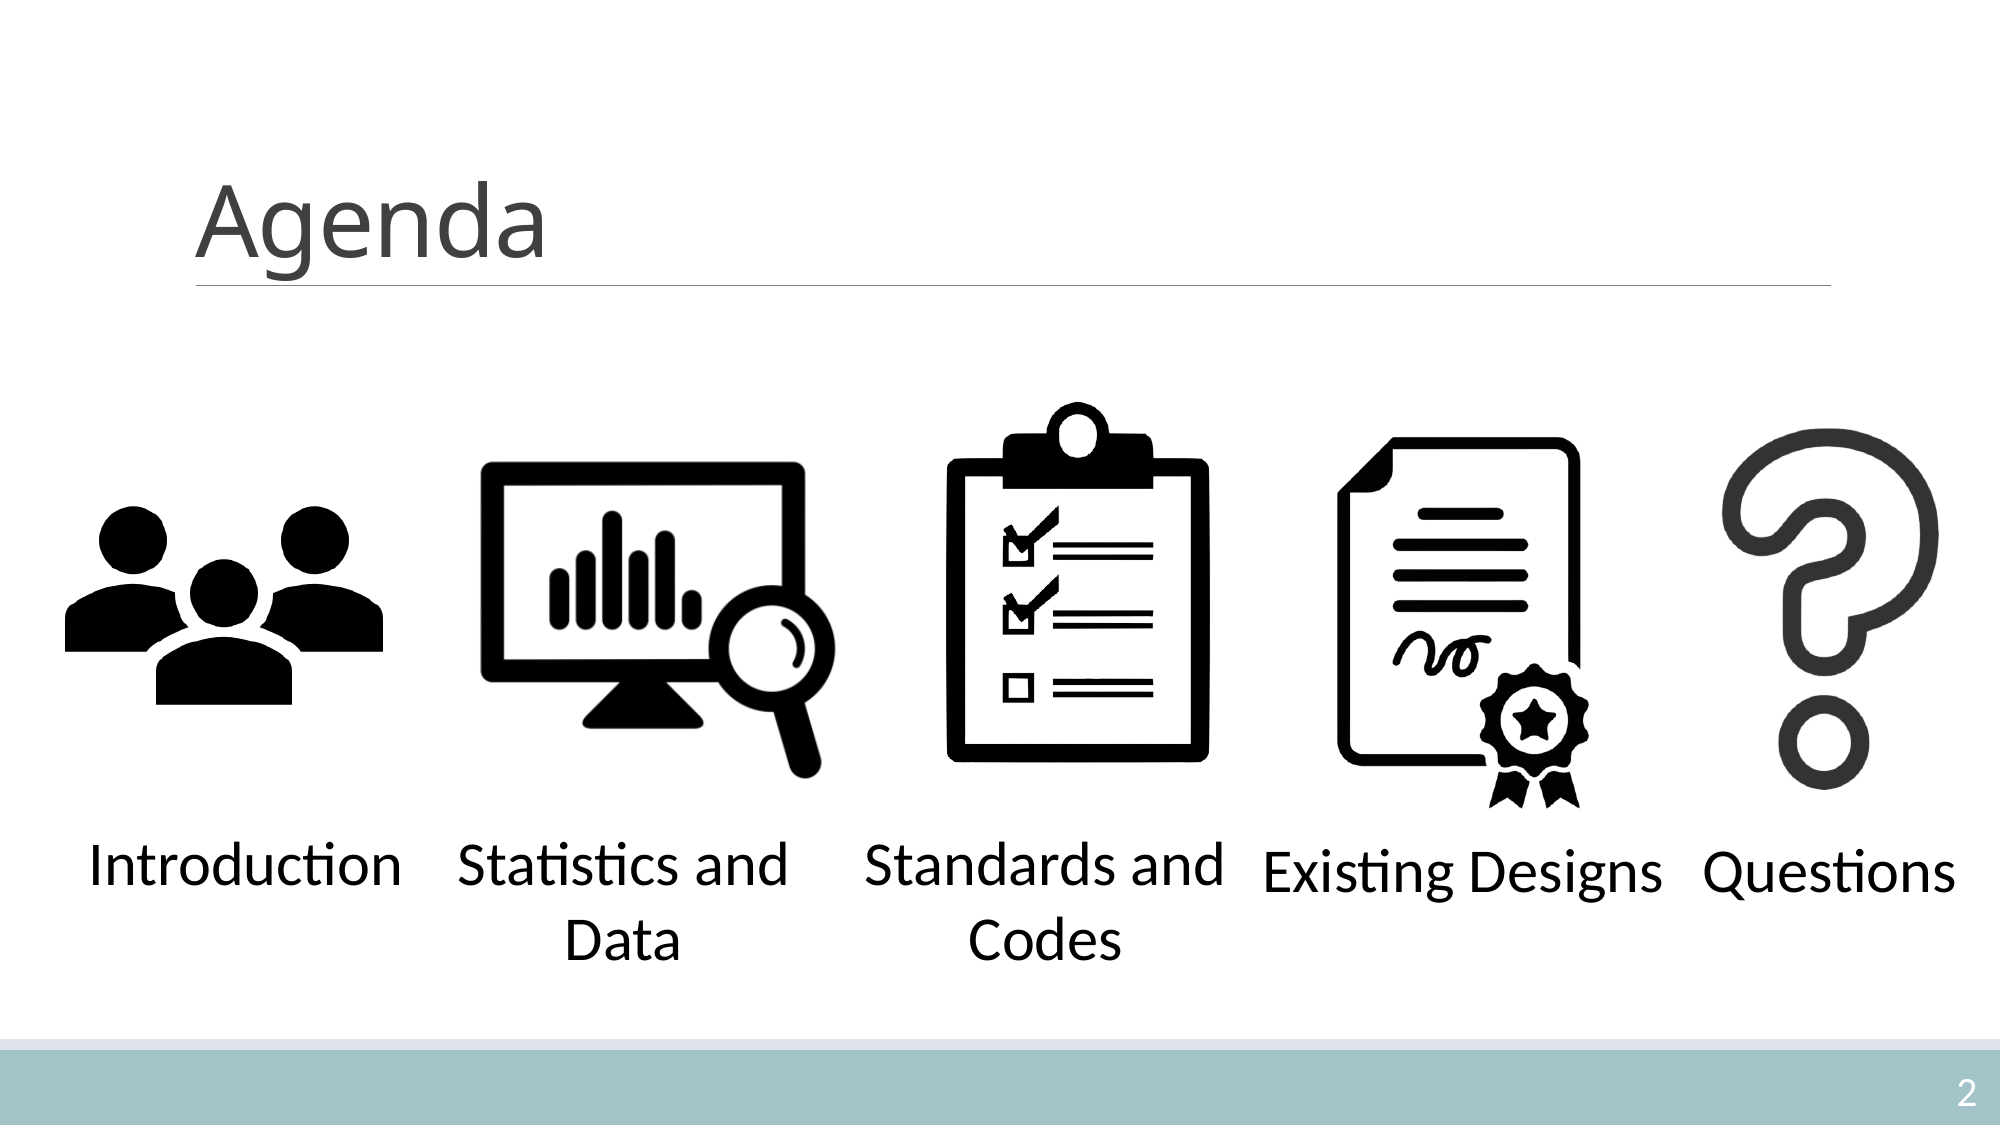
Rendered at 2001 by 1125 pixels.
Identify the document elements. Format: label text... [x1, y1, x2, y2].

picture [1299, 421, 1627, 823]
text_box Introduction [22, 815, 400, 906]
text_box Existing Designs [1270, 822, 1688, 913]
text_box Standards and Codes [822, 815, 1270, 981]
title Agenda [180, 47, 1830, 285]
picture [913, 387, 1241, 778]
text_box Questions [1688, 822, 2000, 913]
text_box Statistics and Data [400, 815, 822, 981]
picture [469, 450, 849, 790]
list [41, 423, 406, 787]
picture [1721, 427, 1939, 790]
text_box 2 [1777, 1059, 1993, 1120]
